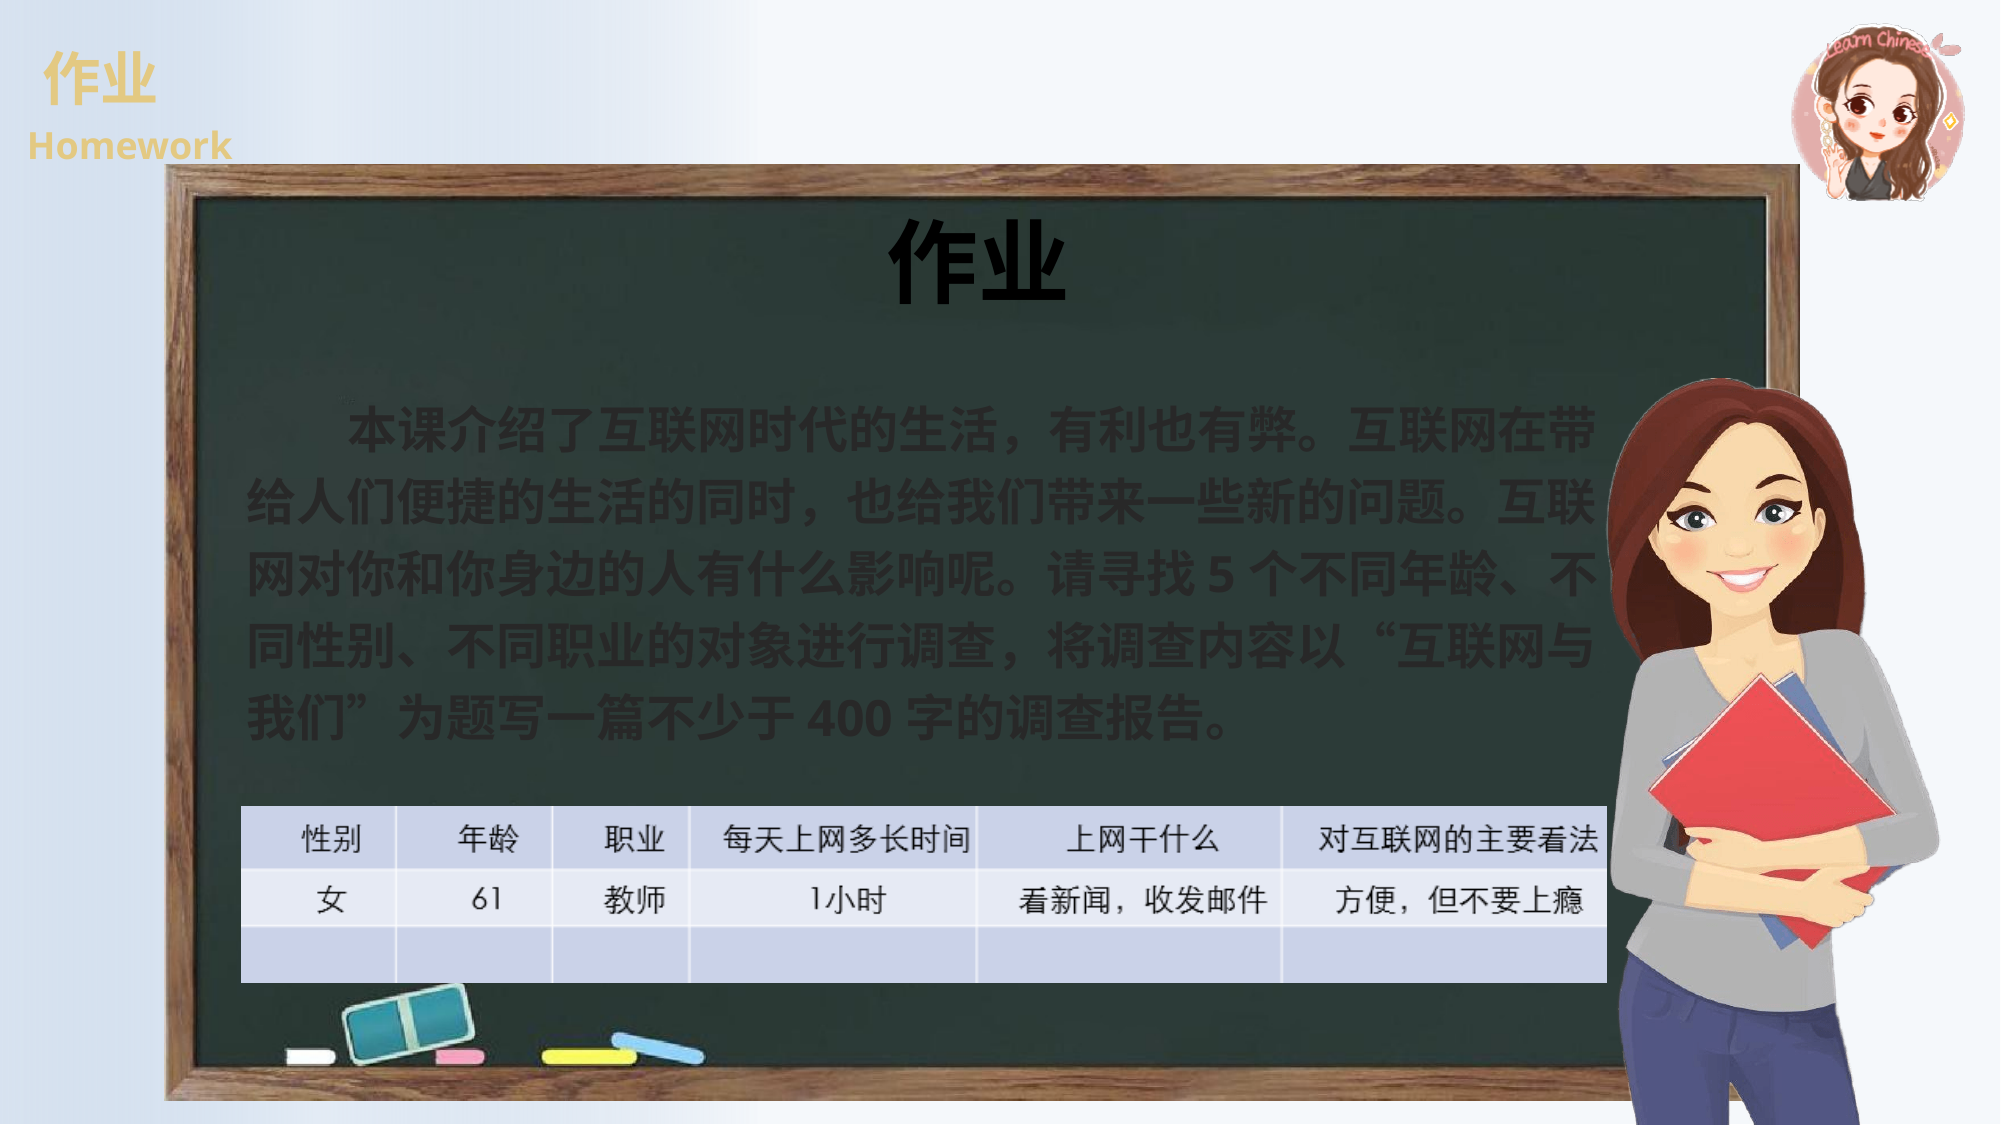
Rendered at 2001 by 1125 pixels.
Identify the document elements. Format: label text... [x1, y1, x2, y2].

text_box 作业 [27, 35, 174, 115]
text_box Homework [12, 115, 248, 175]
picture [0, 0, 2001, 1125]
